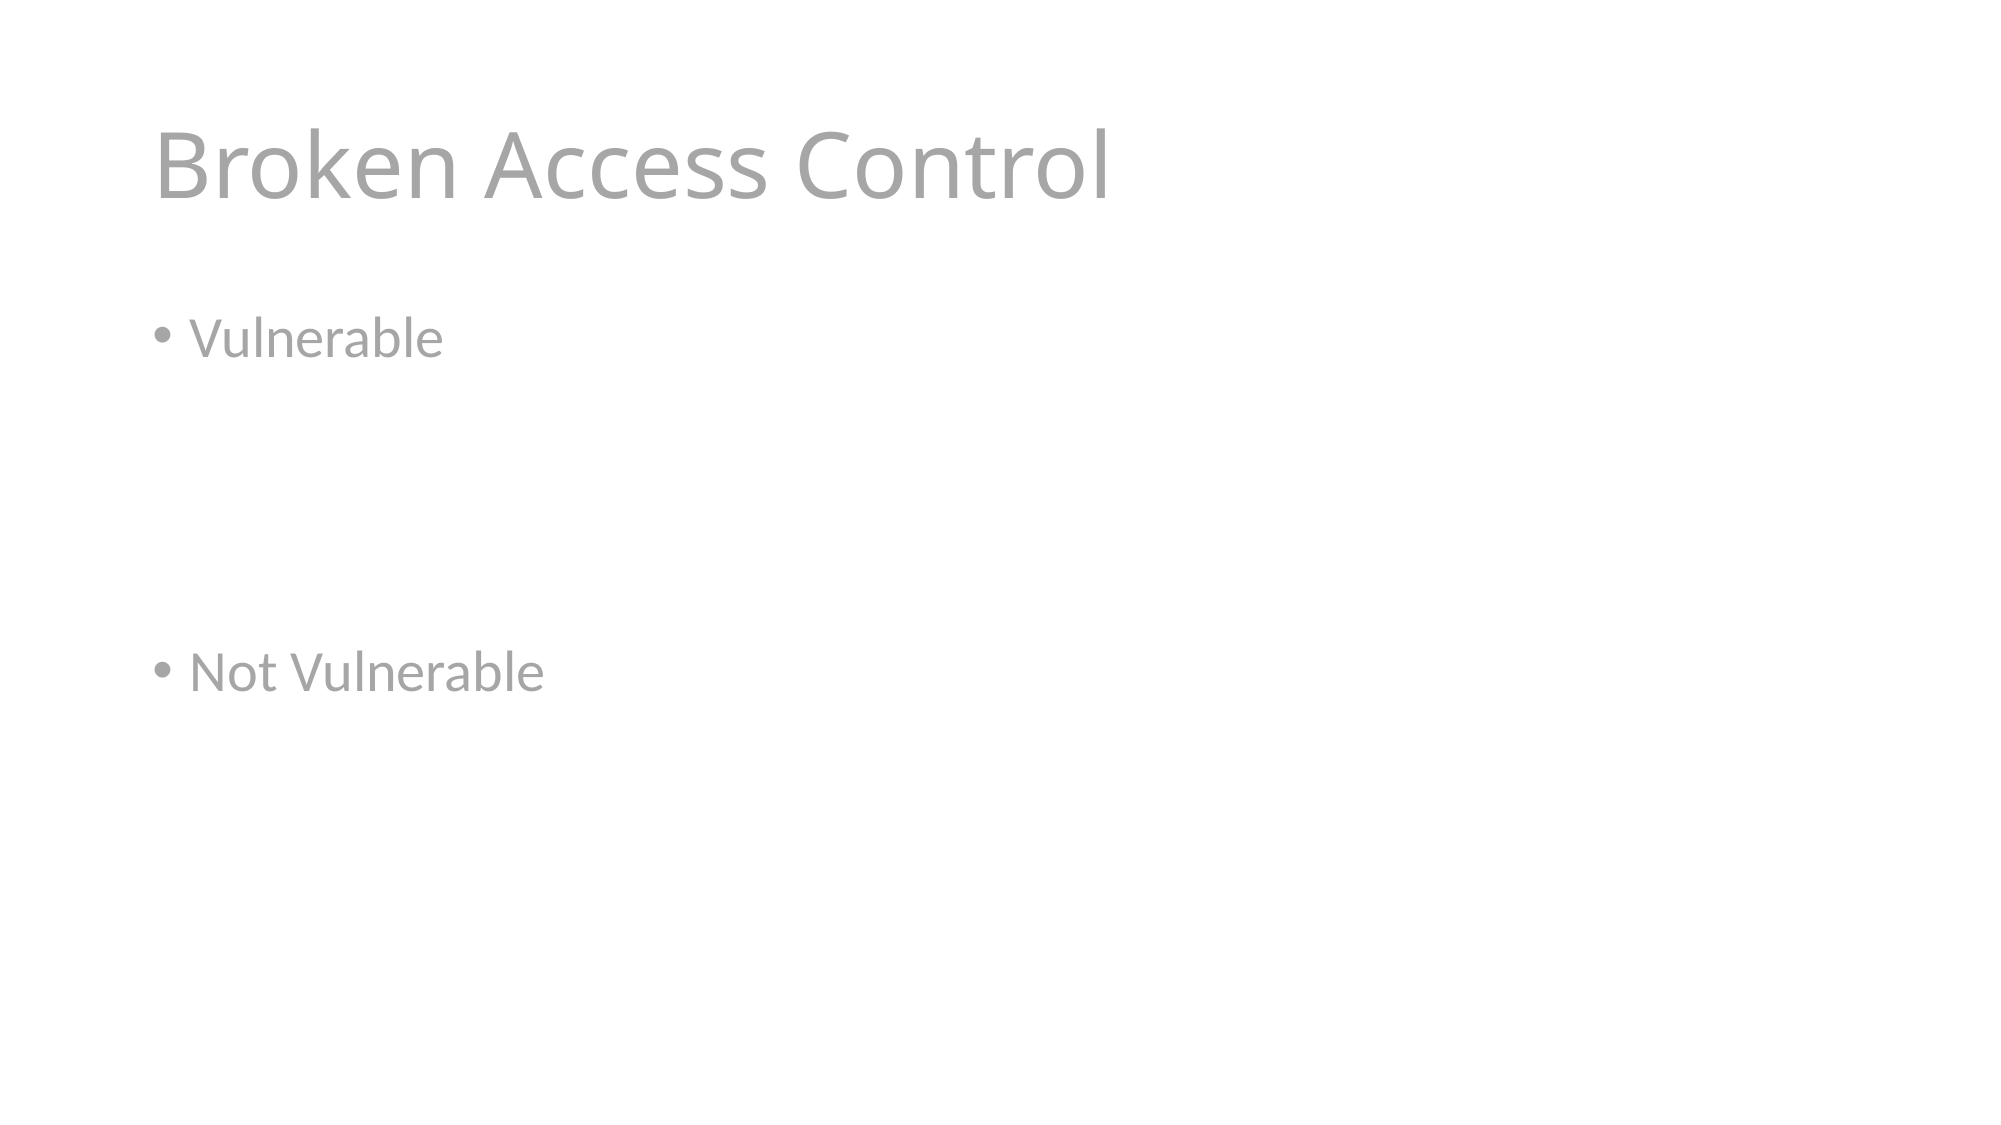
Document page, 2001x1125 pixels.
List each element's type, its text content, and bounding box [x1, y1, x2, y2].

title Broken Access Control [137, 59, 1863, 278]
list Vulnerable Not Vulnerable [137, 299, 1863, 1079]
